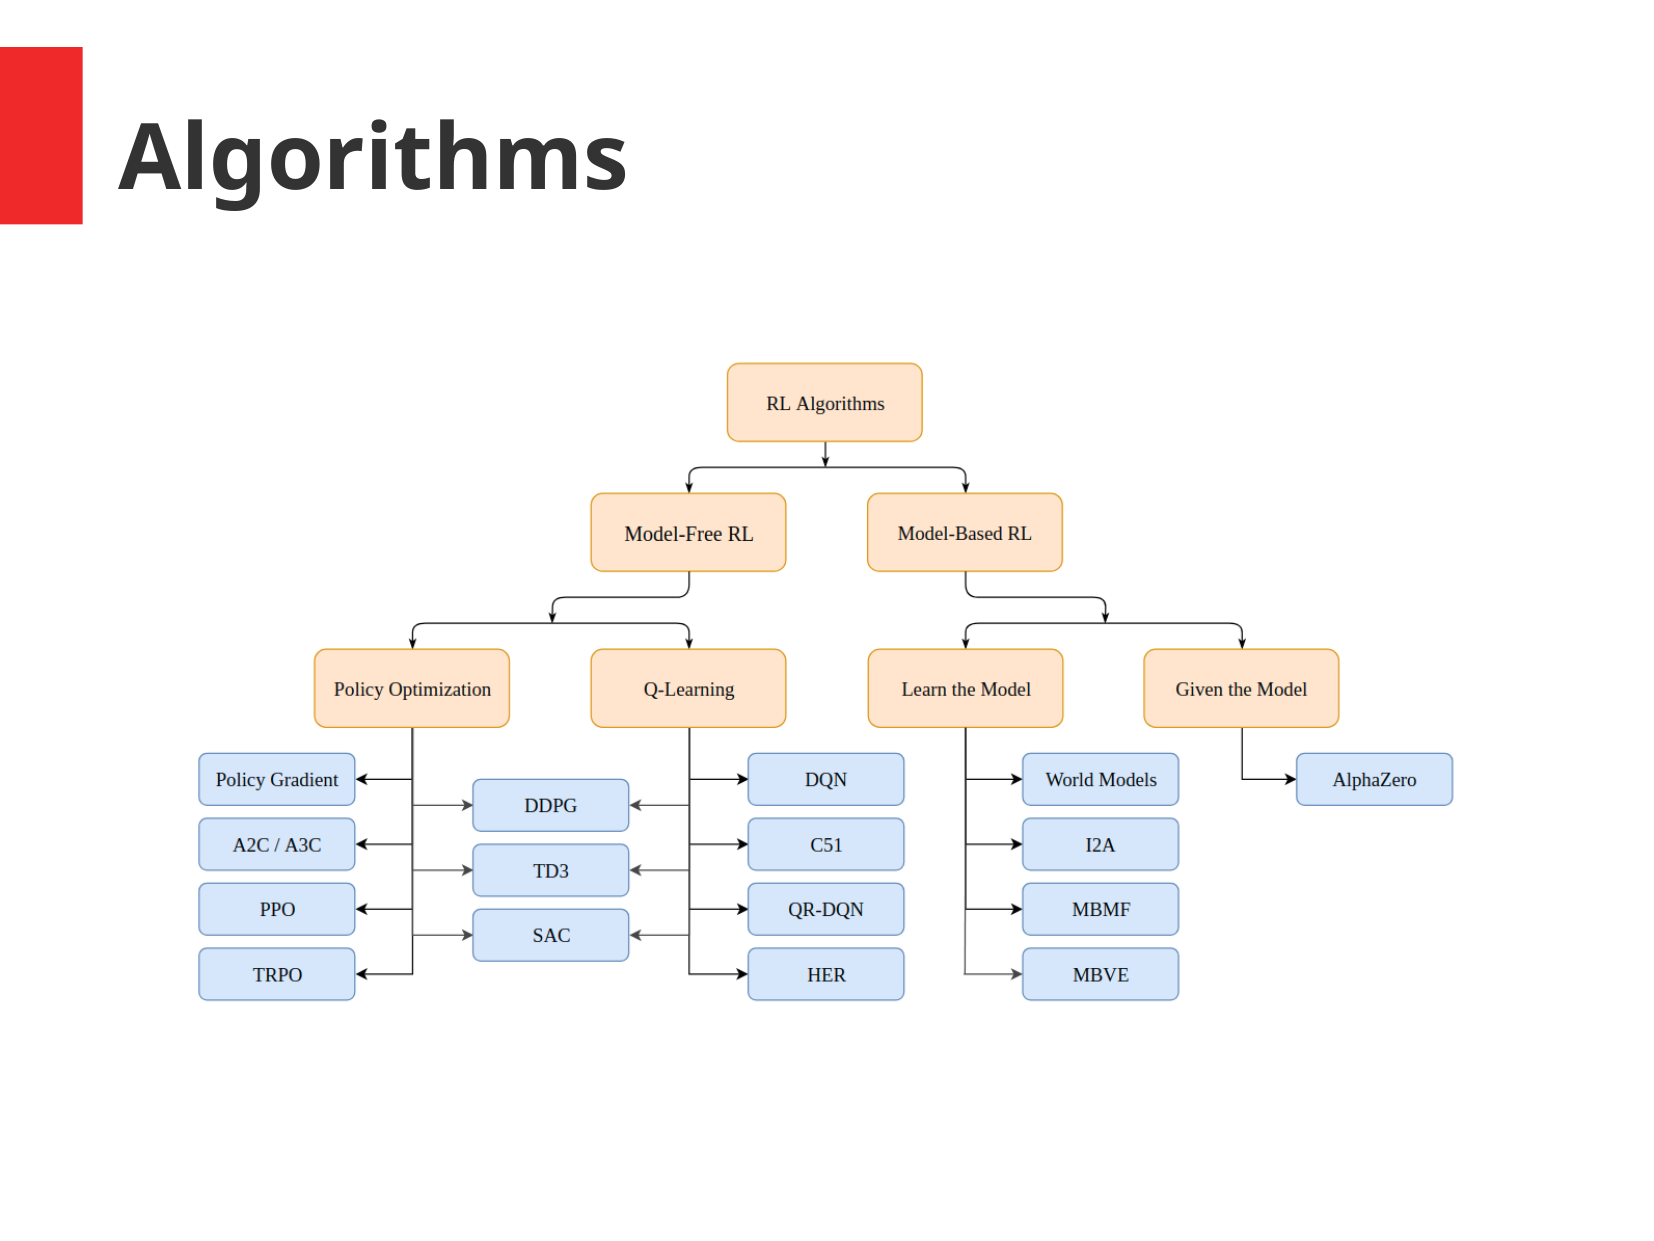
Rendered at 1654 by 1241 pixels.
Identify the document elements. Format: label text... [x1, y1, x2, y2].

text_box Algorithms [118, 49, 1571, 257]
picture [190, 354, 1464, 1074]
